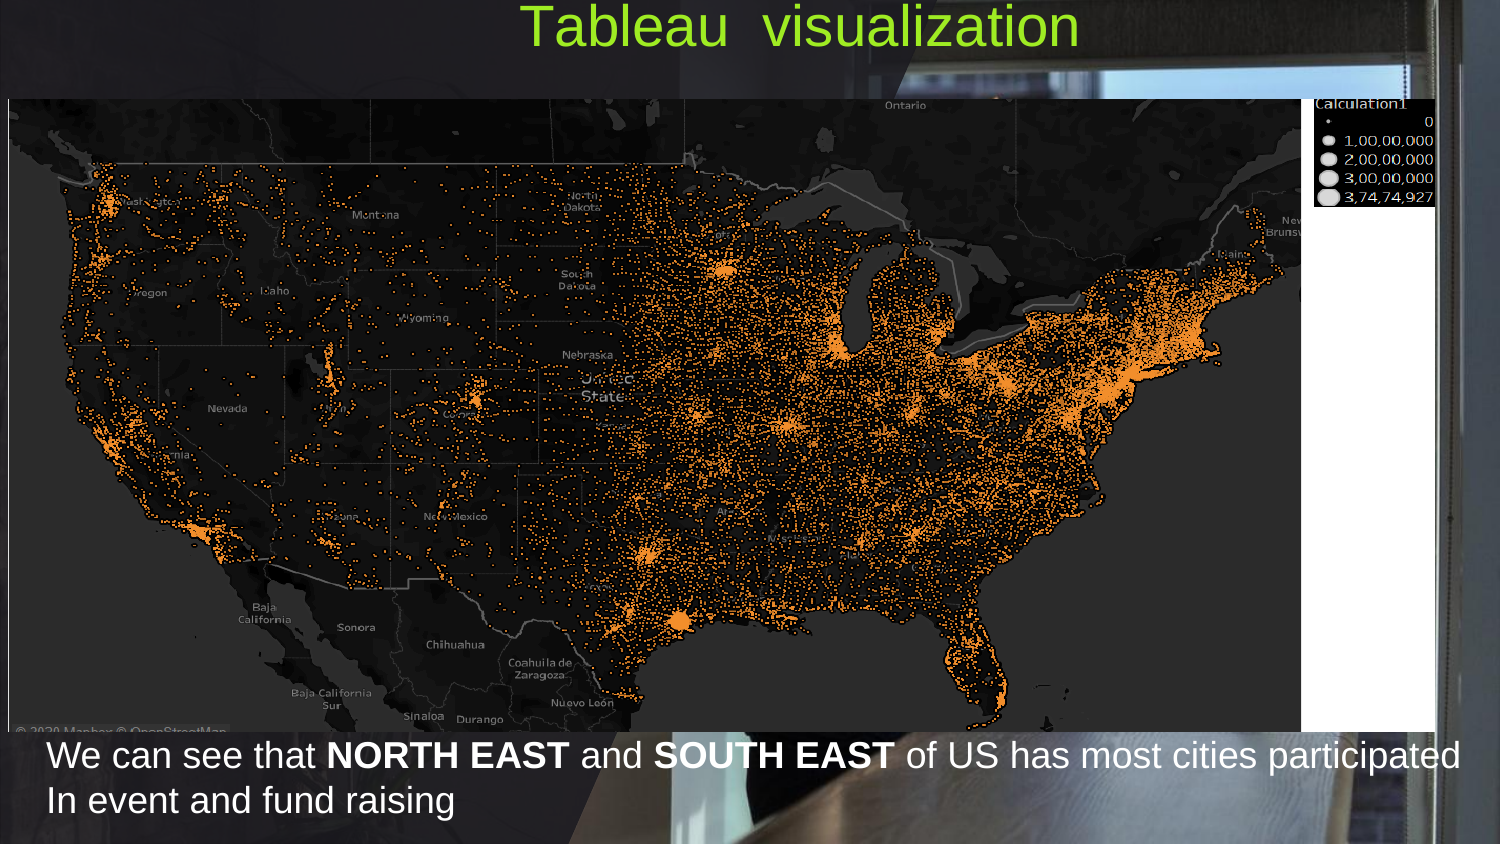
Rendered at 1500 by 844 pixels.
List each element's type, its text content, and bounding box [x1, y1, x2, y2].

text_box We can see that NORTH EAST and SOUTH EAST of US has most cities participated In event and fund raising [31, 723, 1492, 829]
title Tableau visualization [441, 4, 1133, 98]
picture [7, 0, 1500, 844]
